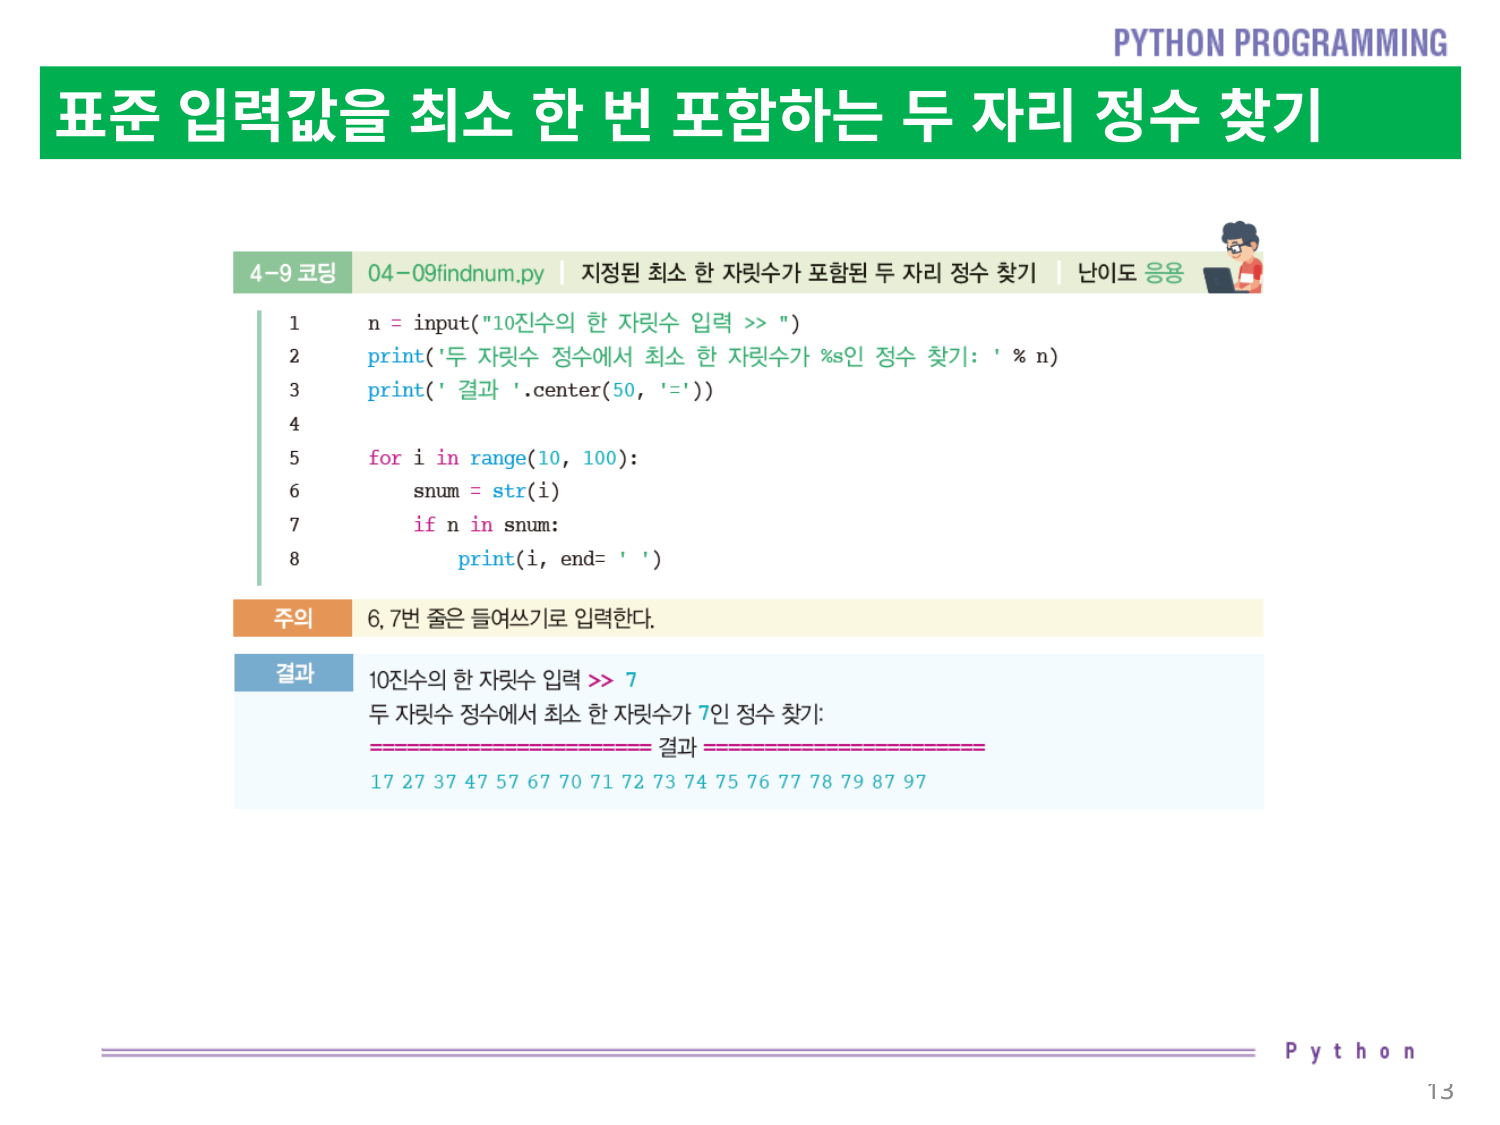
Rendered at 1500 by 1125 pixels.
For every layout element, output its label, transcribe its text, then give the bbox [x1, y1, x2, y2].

title 표준 입력값을 최소 한 번 포함하는 두 자리 정수 찾기 [39, 76, 1444, 152]
slide_number 13 [1119, 1071, 1470, 1112]
picture [1106, 13, 1462, 66]
picture [18, 1020, 1483, 1084]
picture [222, 212, 1278, 809]
